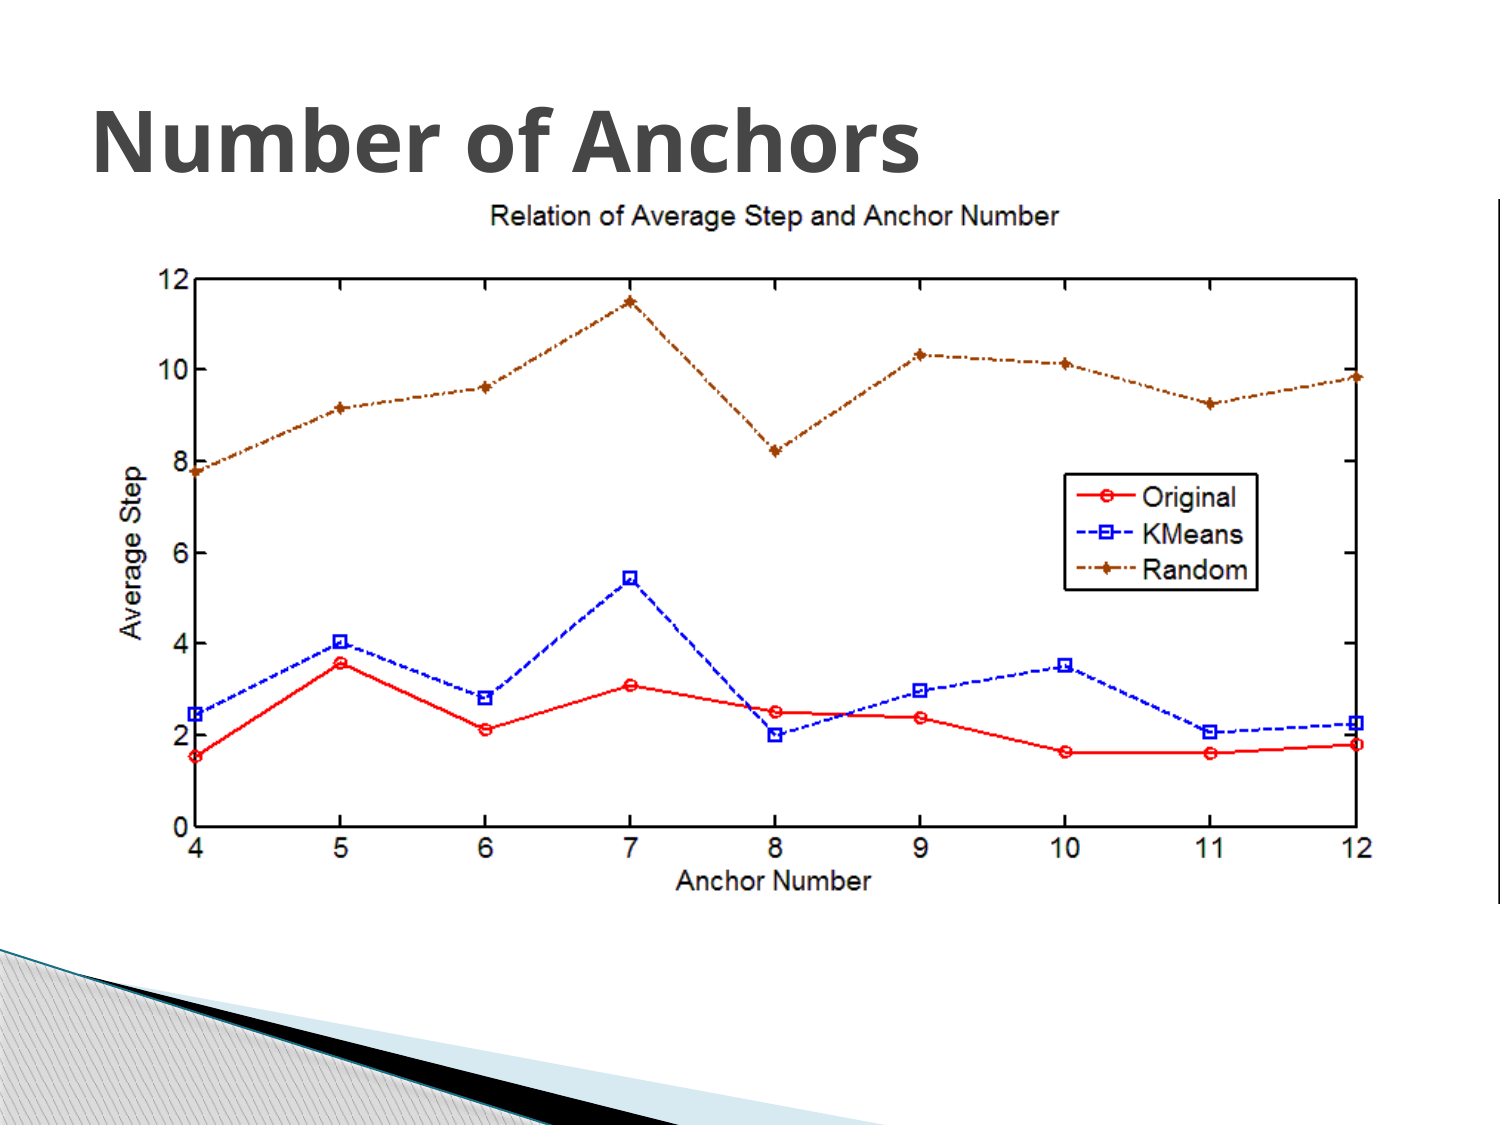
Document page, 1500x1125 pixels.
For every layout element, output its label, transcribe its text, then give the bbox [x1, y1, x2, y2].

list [0, 198, 1500, 904]
title Number of Anchors [75, 45, 1425, 198]
